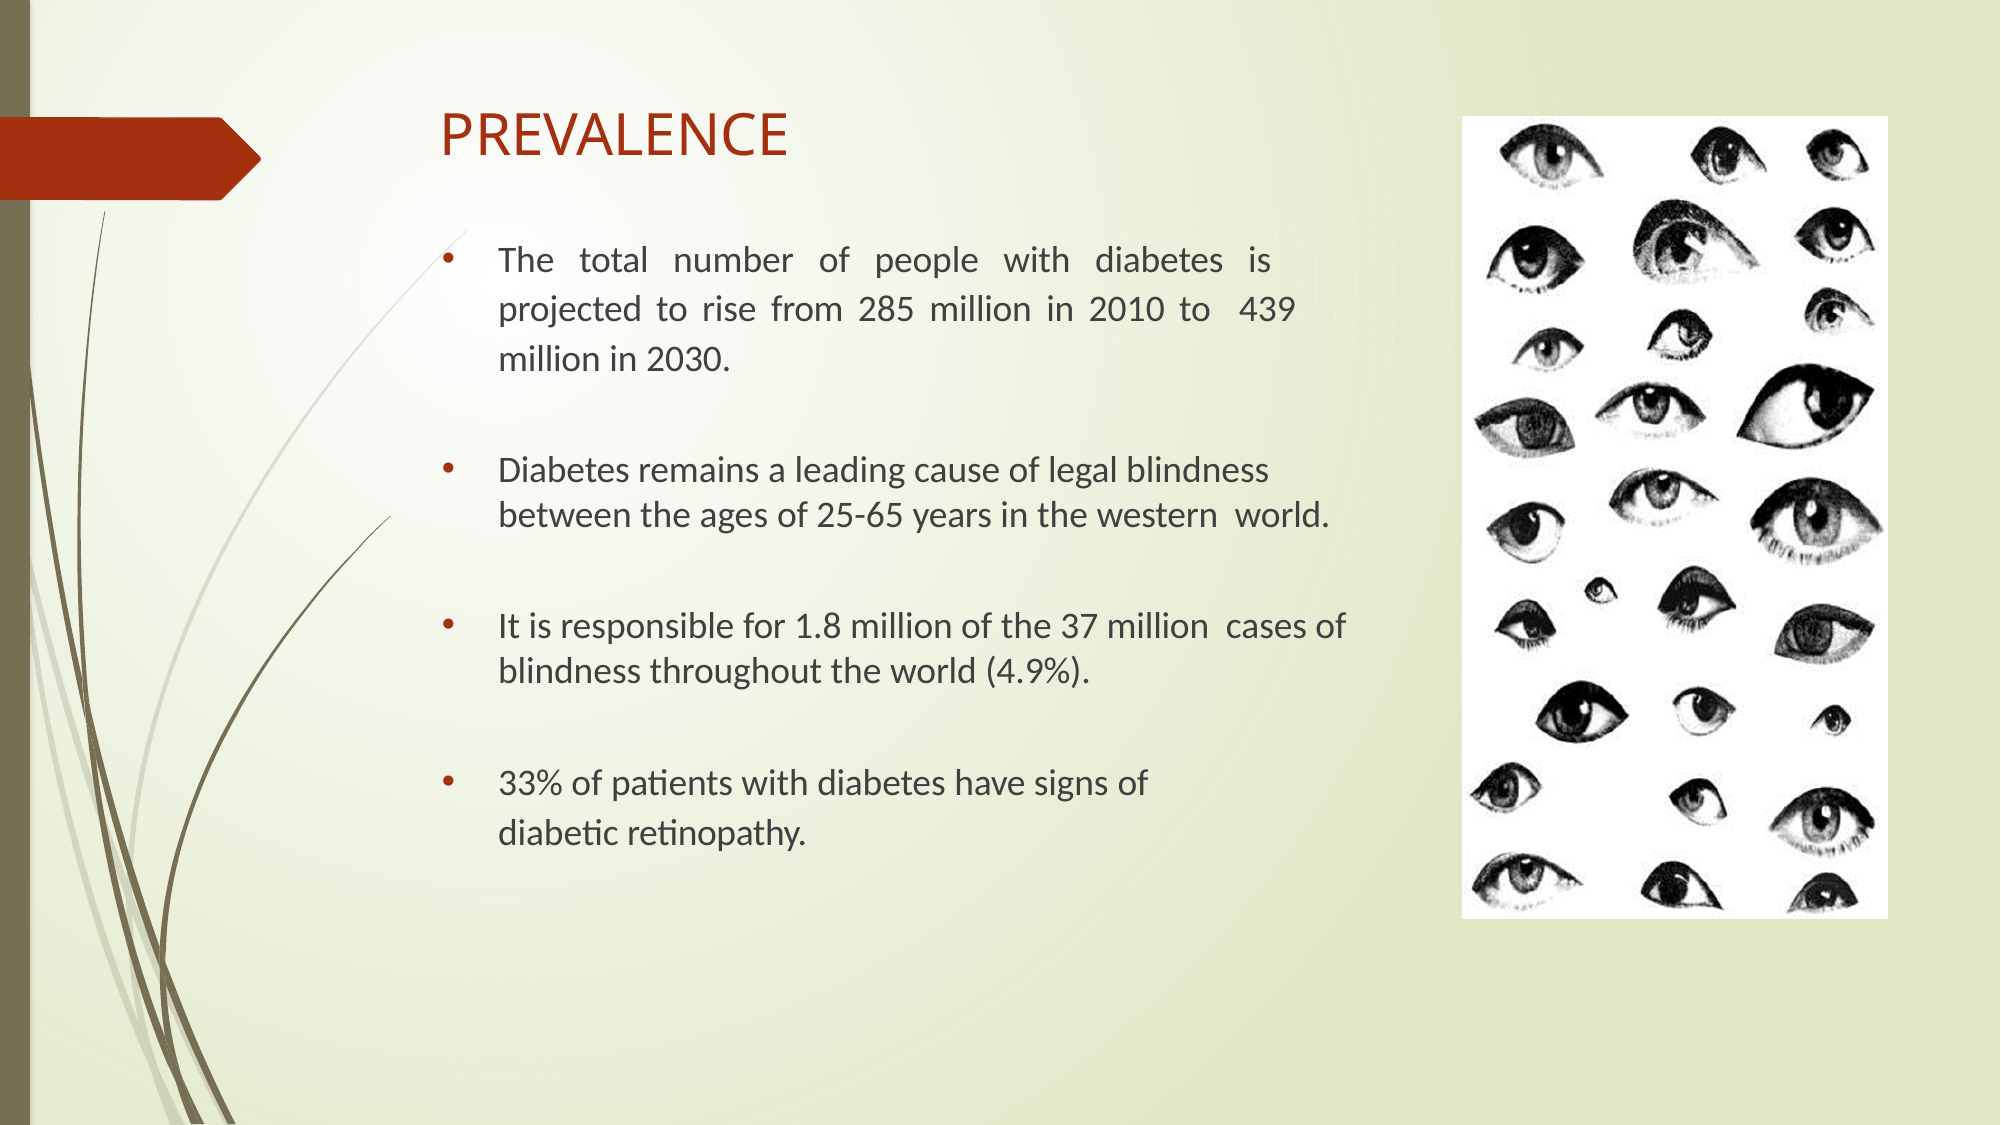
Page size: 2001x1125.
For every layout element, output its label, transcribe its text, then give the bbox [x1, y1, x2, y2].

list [1462, 116, 1888, 919]
list The total number of people with diabetes is projected to rise from 285 million in 2010 to 439 million in 2030. Diabetes remains a leading cause of legal blindness between the ages of 25-65 years in the western world. It is responsible for 1.8 million of the 37 million cases of blindness throughout the world (4.9%). 33% of patients with diabetes have signs of diabetic retinopathy. [424, 222, 1430, 962]
title PREVALENCE [424, 58, 1430, 175]
